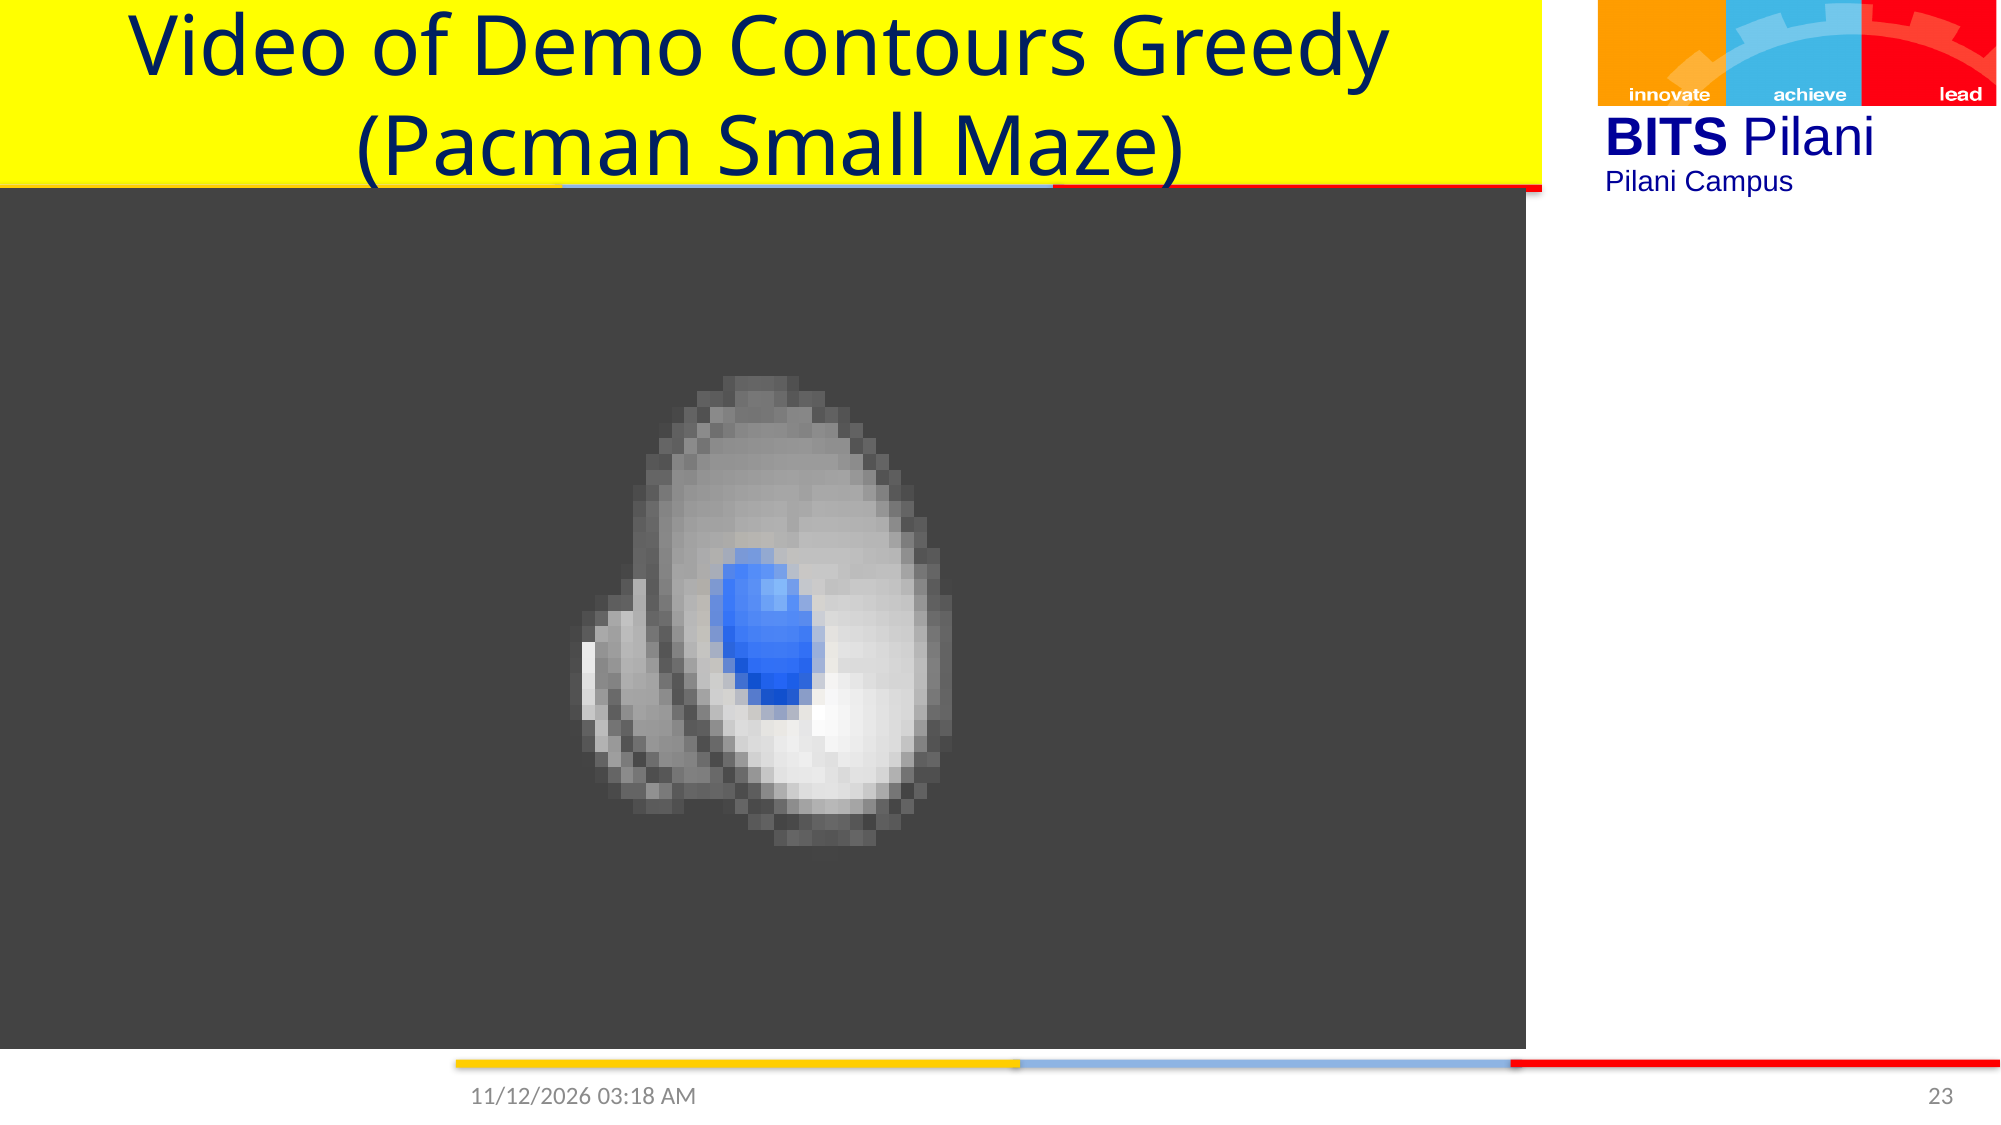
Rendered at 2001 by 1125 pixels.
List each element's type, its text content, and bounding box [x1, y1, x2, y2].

title Video of Demo Contours Greedy (Pacman Small Maze) [0, 0, 1543, 185]
picture [1597, 0, 1997, 106]
slide_number 23 [1749, 1065, 1969, 1125]
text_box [0, 187, 1528, 1051]
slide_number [455, 1065, 922, 1125]
